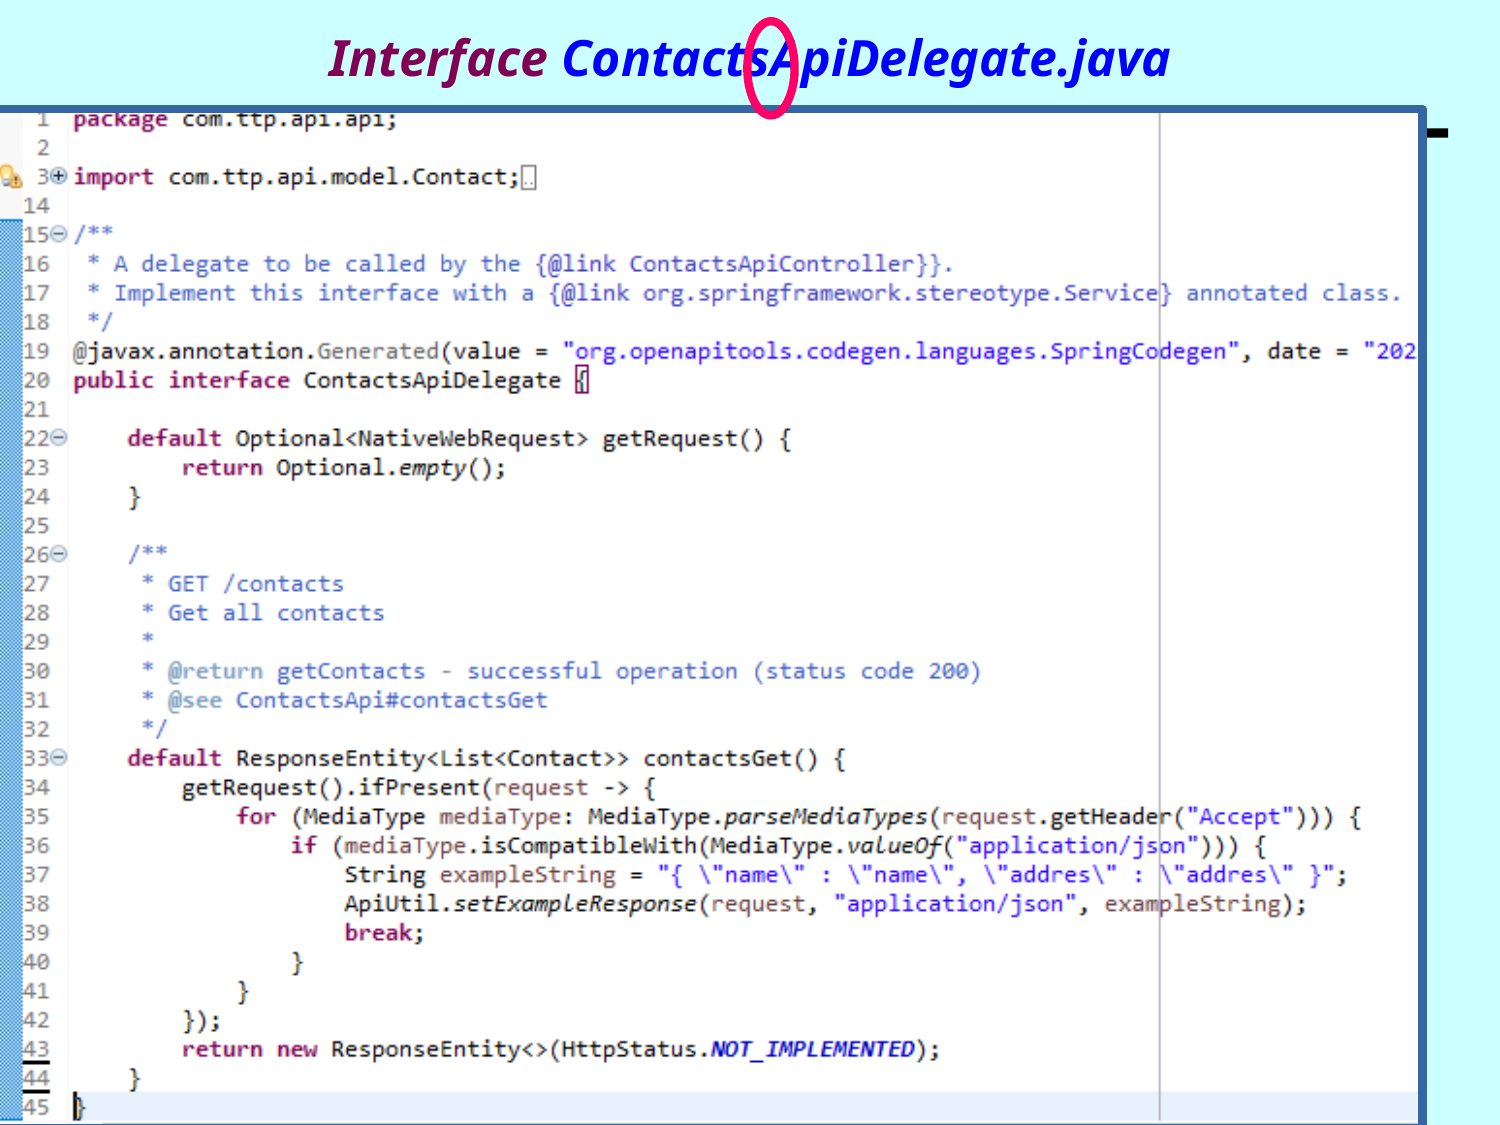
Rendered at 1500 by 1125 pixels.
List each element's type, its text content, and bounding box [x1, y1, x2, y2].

picture [0, 113, 1419, 1125]
text_box [747, 21, 795, 113]
text_box Interface ContactsApiDelegate.java [1, 0, 1500, 114]
